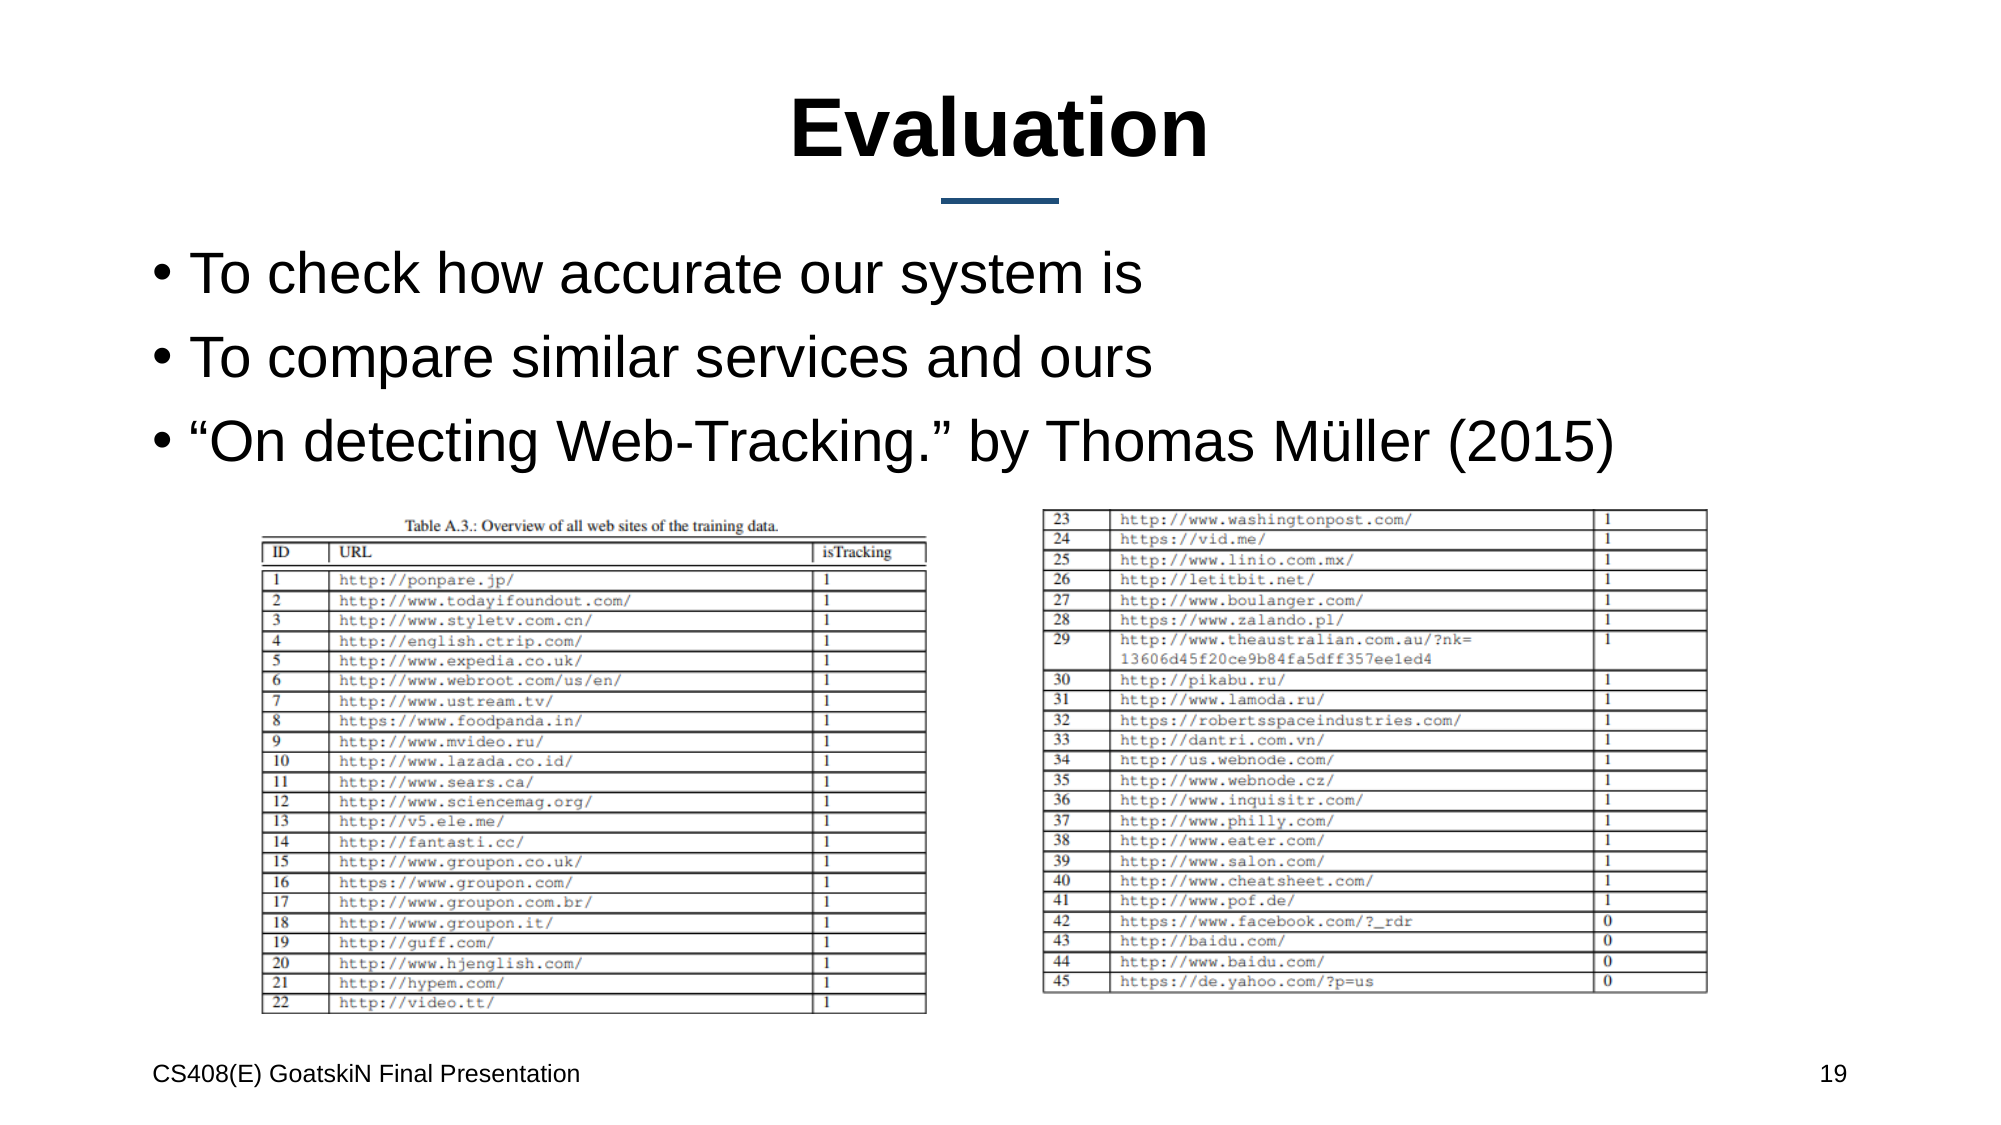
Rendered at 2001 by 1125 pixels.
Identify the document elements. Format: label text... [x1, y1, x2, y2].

list To check how accurate our system is To compare similar services and ours “On detecting Web-Tracking.” by Thomas Müller (2015) [137, 235, 1863, 1014]
footer CS408(E) GoatskiN Final Presentation [137, 1042, 813, 1103]
title Evaluation [137, 58, 1863, 201]
slide_number 19 [1412, 1042, 1863, 1103]
picture [250, 509, 940, 1014]
picture [1031, 509, 1721, 1007]
